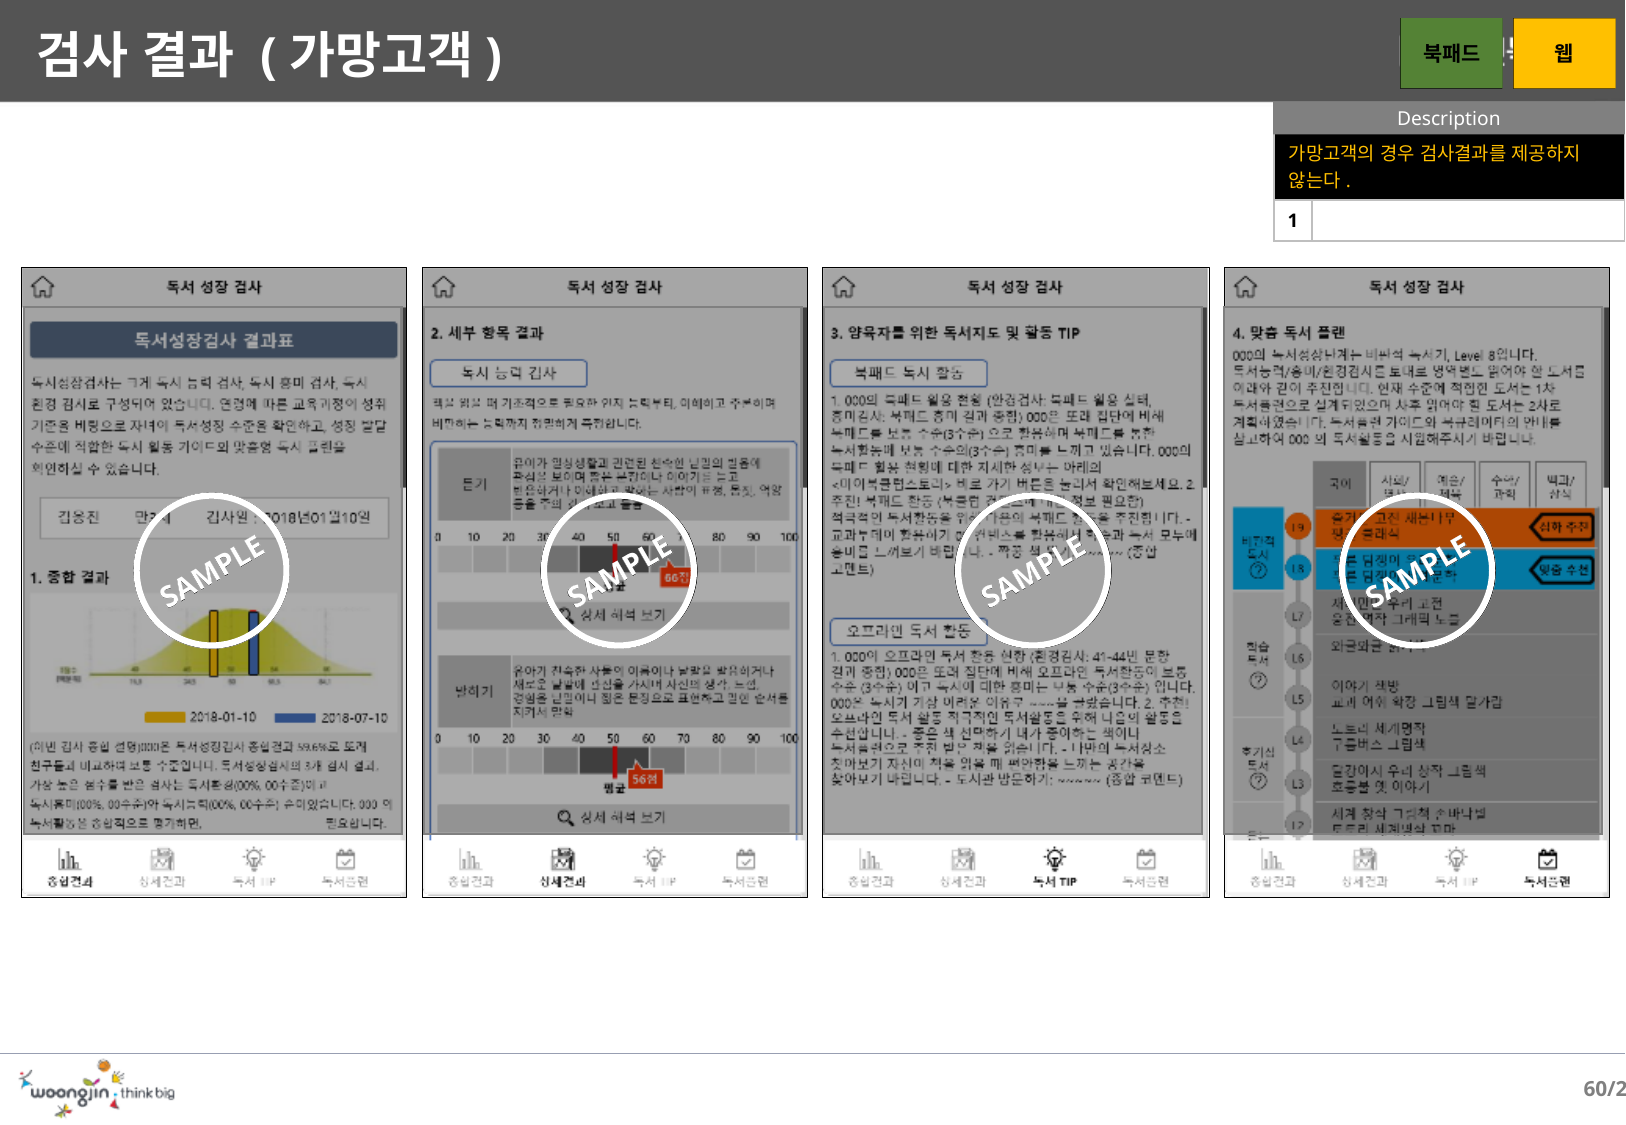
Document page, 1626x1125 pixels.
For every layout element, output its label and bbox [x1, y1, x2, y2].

table_cell [1313, 201, 1624, 240]
table_header [1275, 135, 1624, 199]
picture [0, 0, 1625, 1053]
table_cell [1275, 201, 1311, 240]
picture [0, 1054, 1625, 1125]
text_box [1400, 18, 1503, 89]
text_box [1272, 101, 1625, 135]
title [24, 10, 1395, 97]
text_box [1513, 18, 1616, 89]
